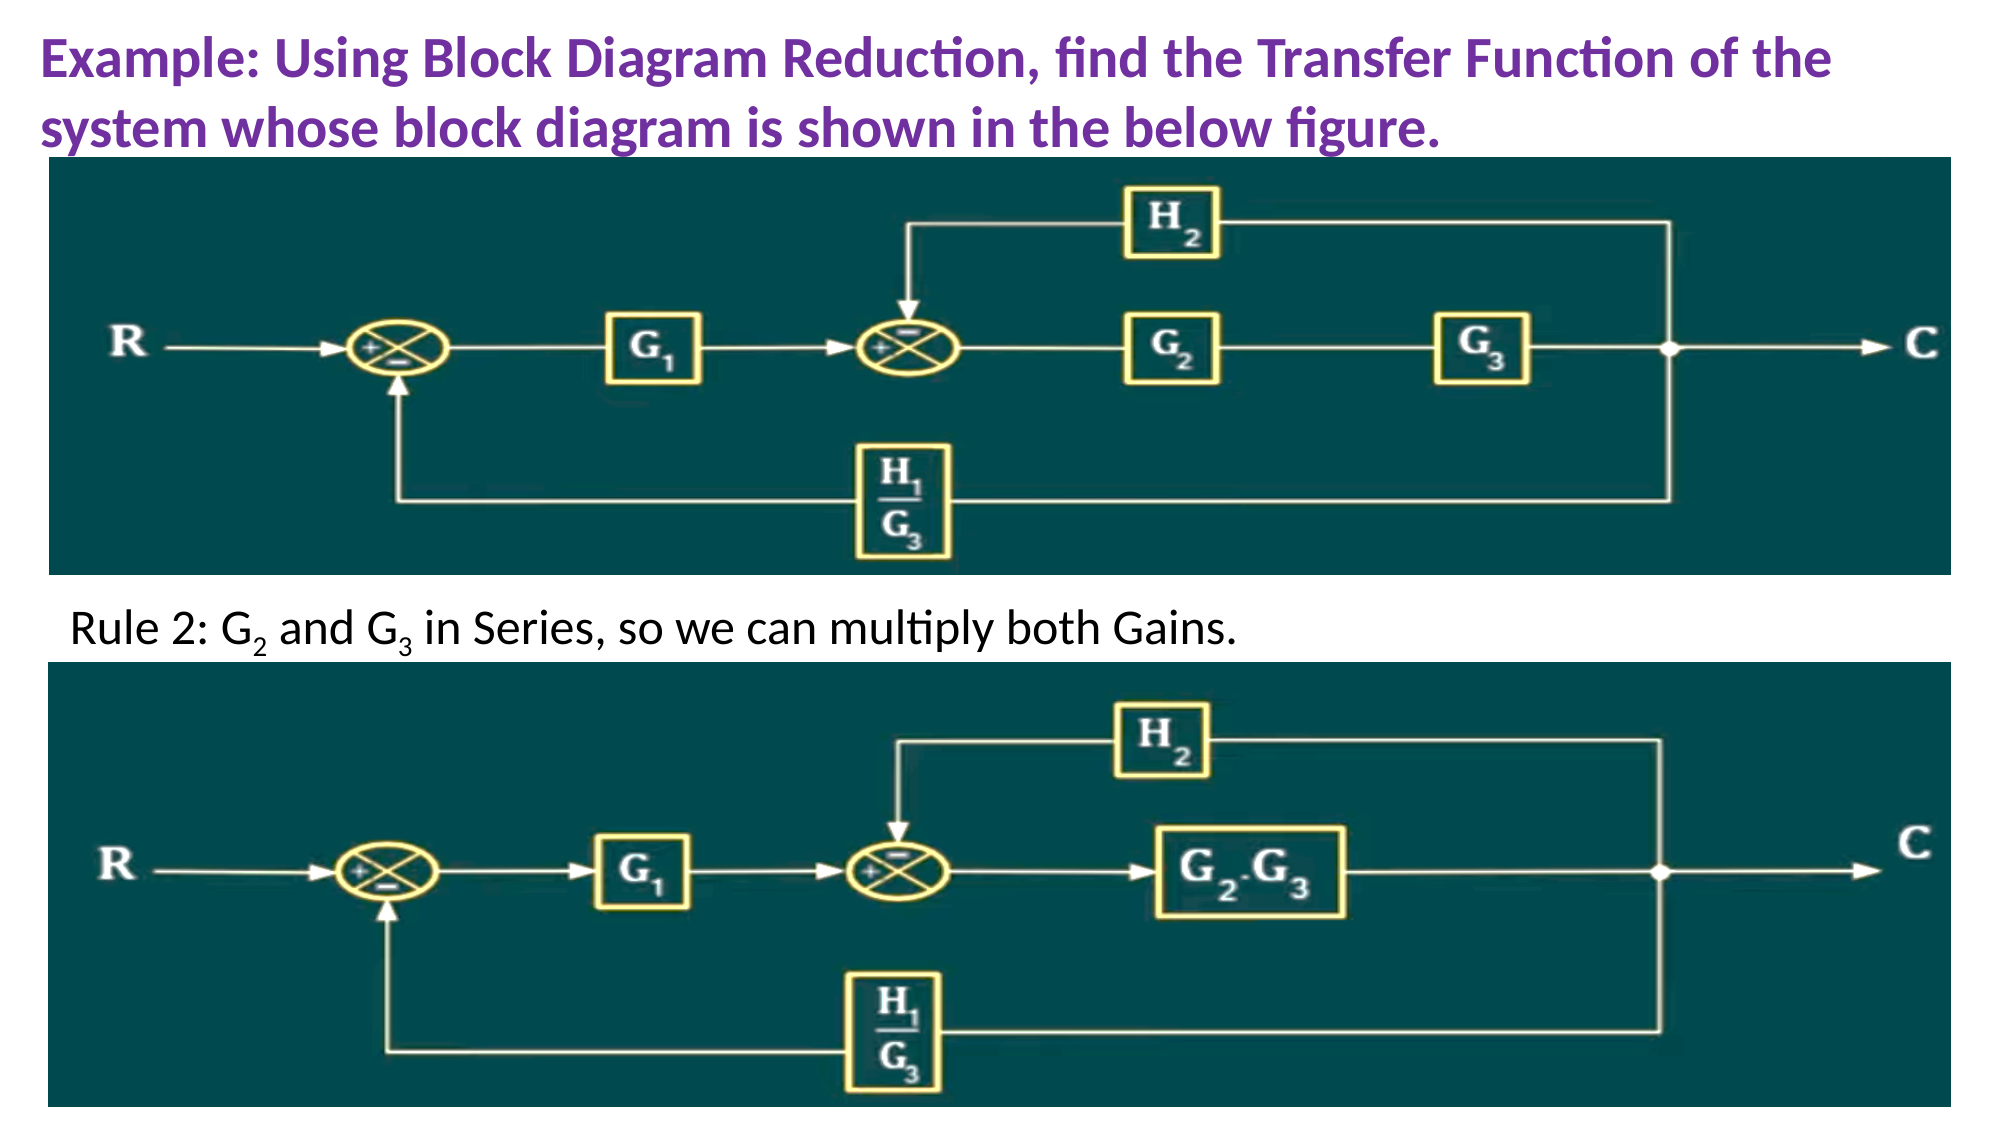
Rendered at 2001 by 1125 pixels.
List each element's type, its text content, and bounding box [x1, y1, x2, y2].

text_box Example: Using Block Diagram Reduction, find the Transfer Function of the system whose block diagram is shown in the below figure. [25, 12, 1986, 167]
picture [49, 157, 1951, 575]
text_box Rule 2: G2 and G3 in Series, so we can multiply both Gains. [55, 586, 2000, 670]
picture [48, 662, 1951, 1107]
